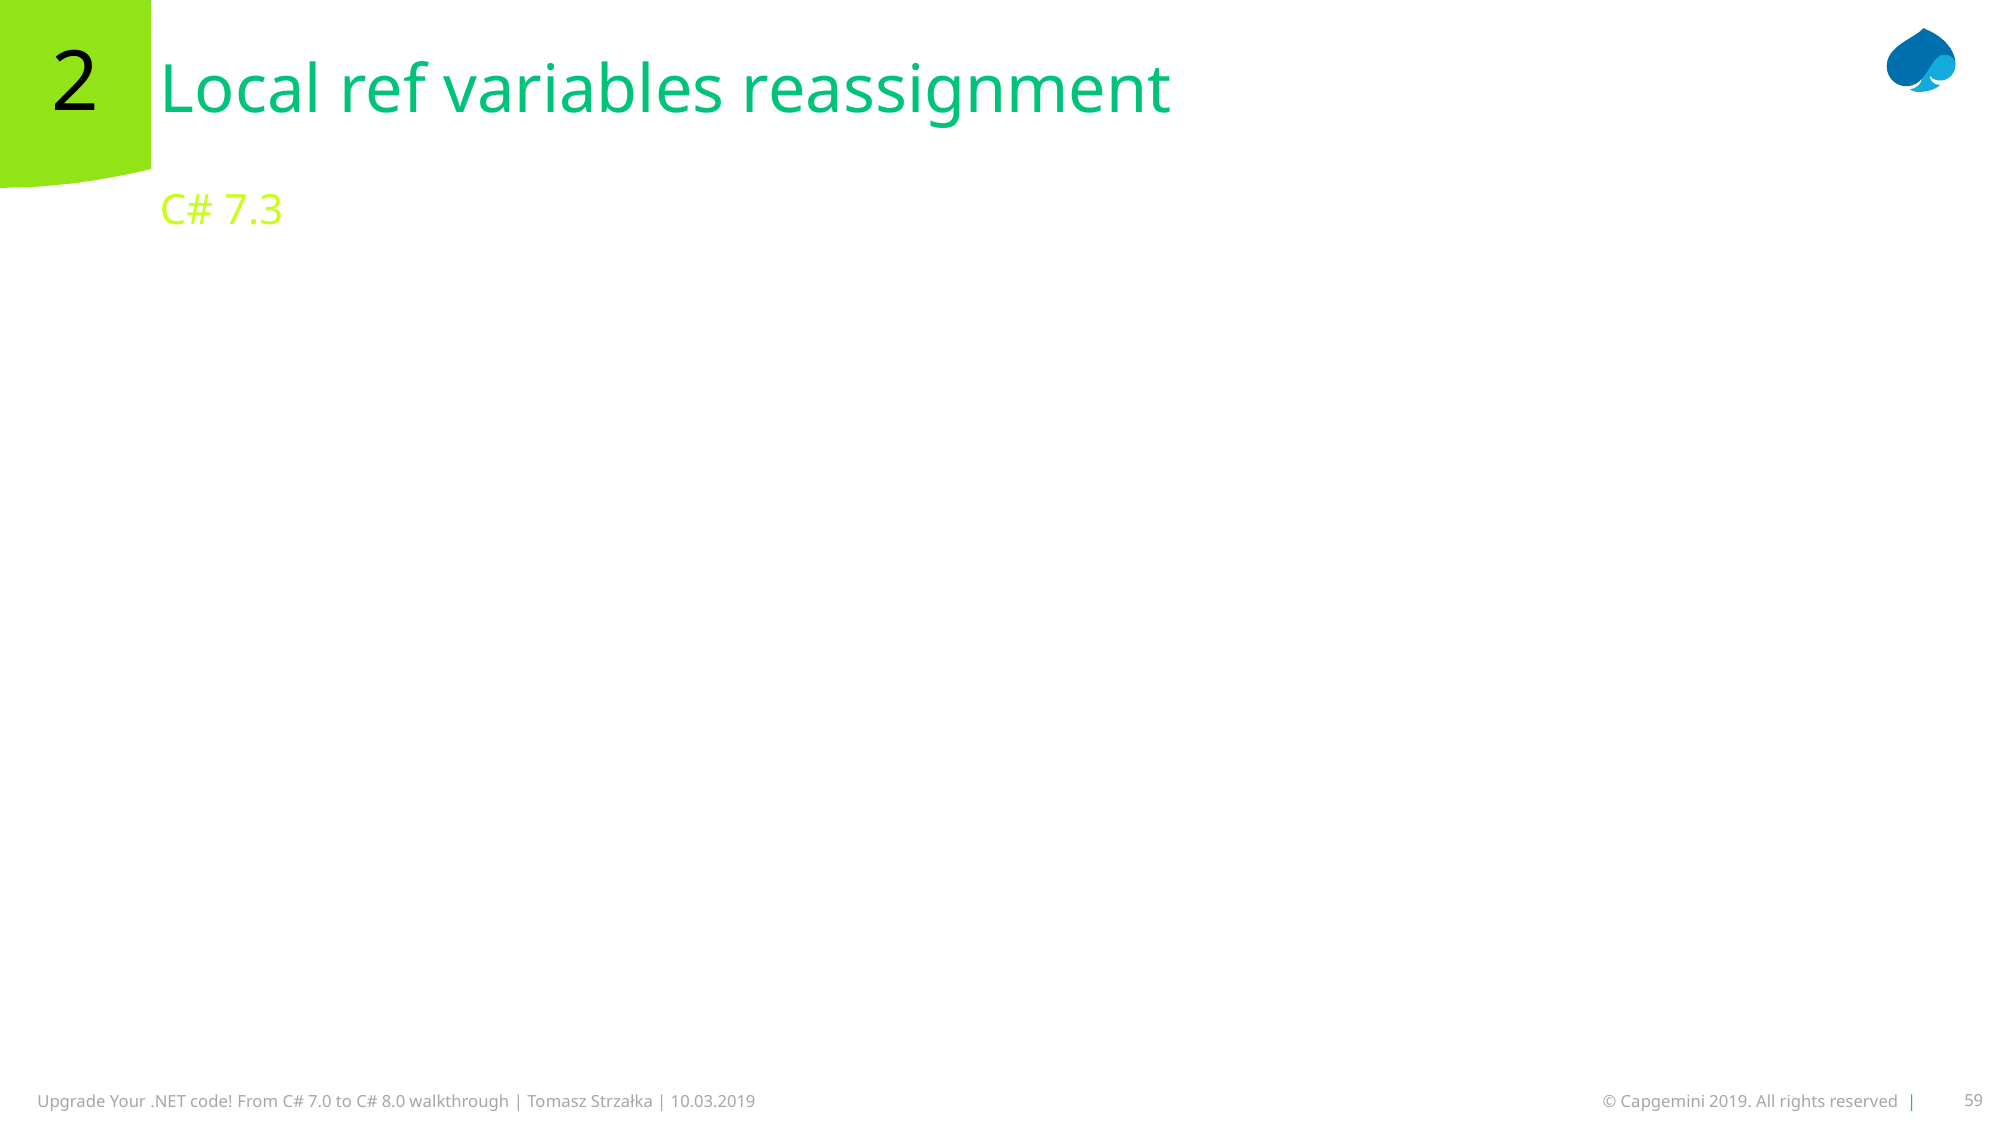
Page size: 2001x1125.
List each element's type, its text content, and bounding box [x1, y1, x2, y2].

list 2 [0, 7, 150, 158]
title Local ref variables reassignment [159, 0, 1863, 182]
list C# 7.3 [159, 188, 1955, 272]
